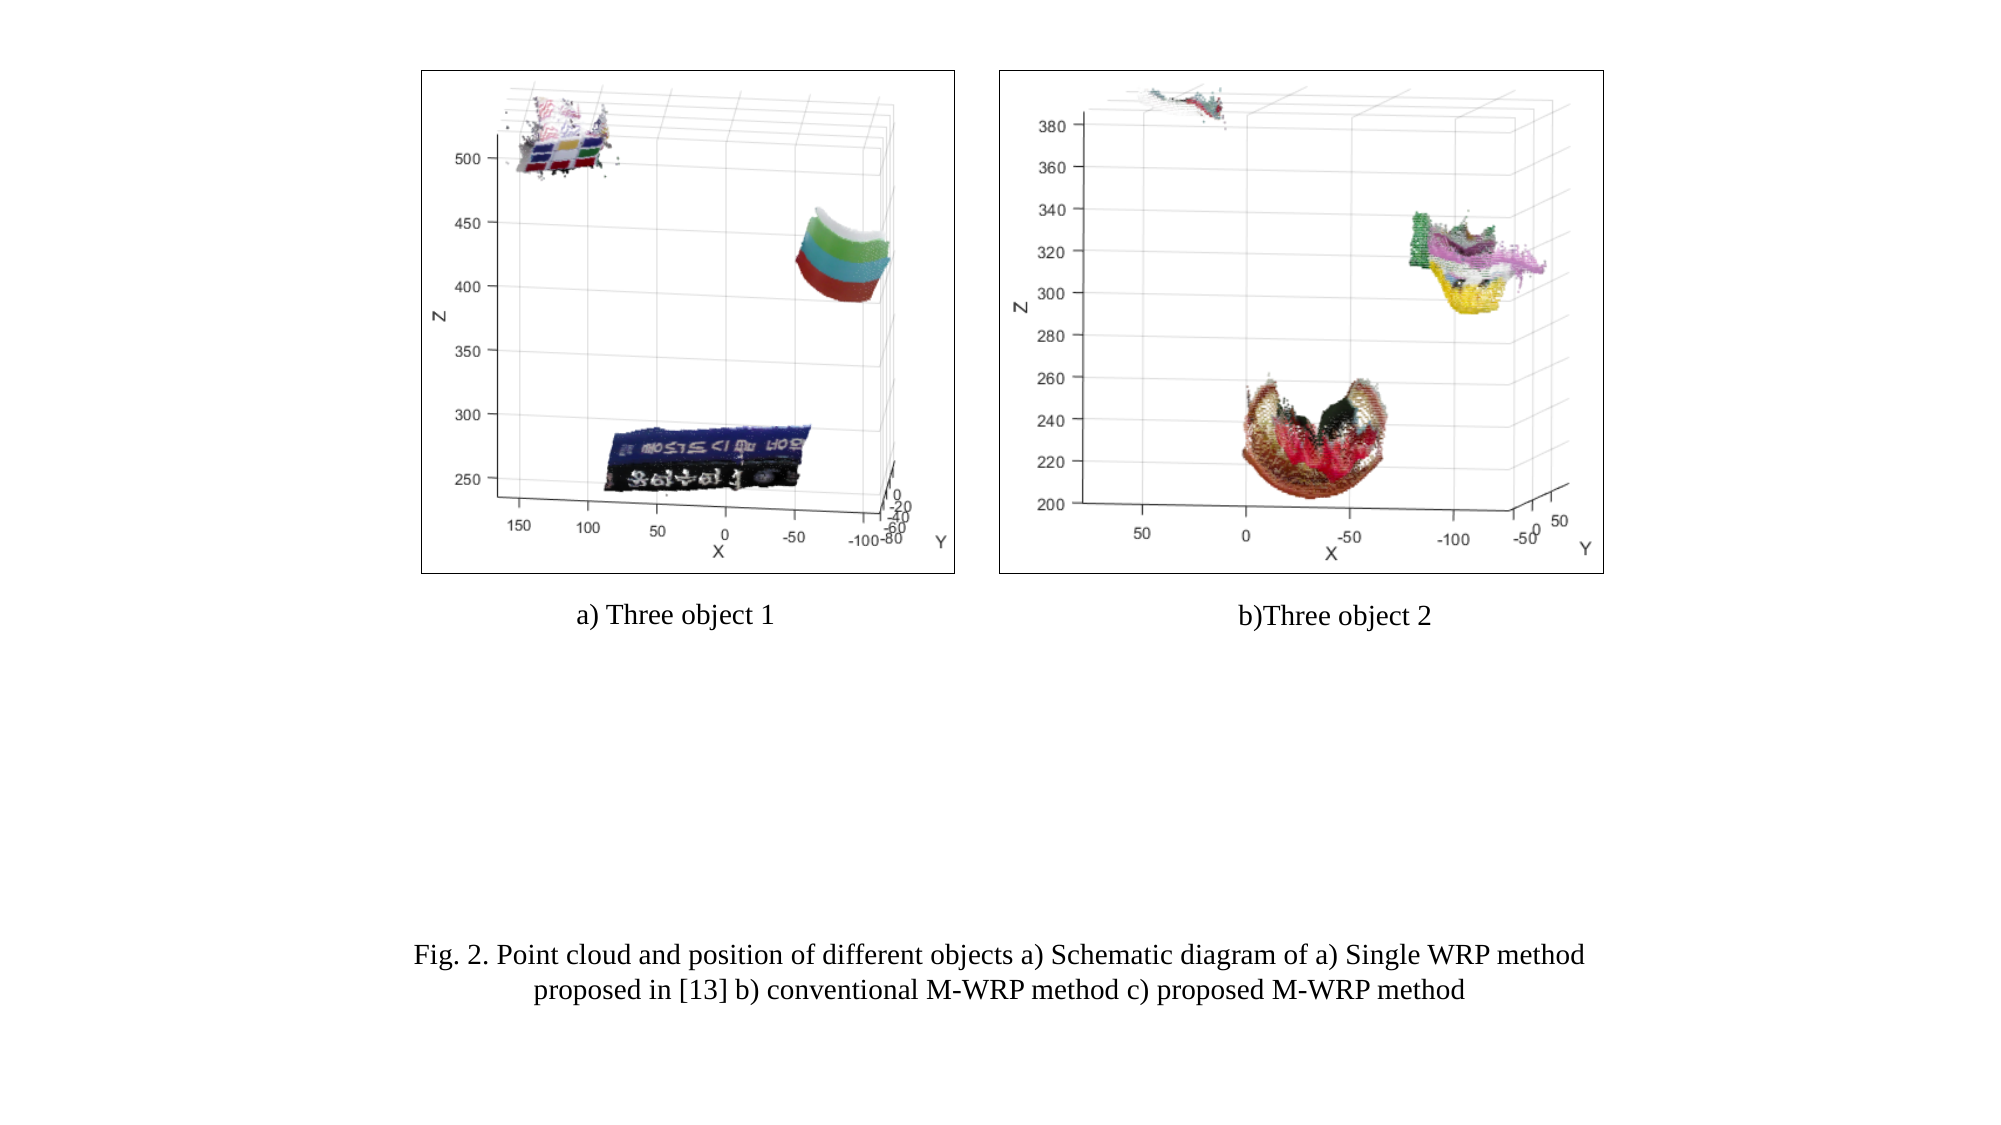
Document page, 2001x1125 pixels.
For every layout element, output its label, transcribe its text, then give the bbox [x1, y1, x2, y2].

text_box Fig. 2. Point cloud and position of different objects a) Schematic diagram of a) Single WRP method proposed in [13] b) conventional M-WRP method c) proposed M-WRP method [354, 927, 1646, 1013]
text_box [421, 70, 1604, 632]
